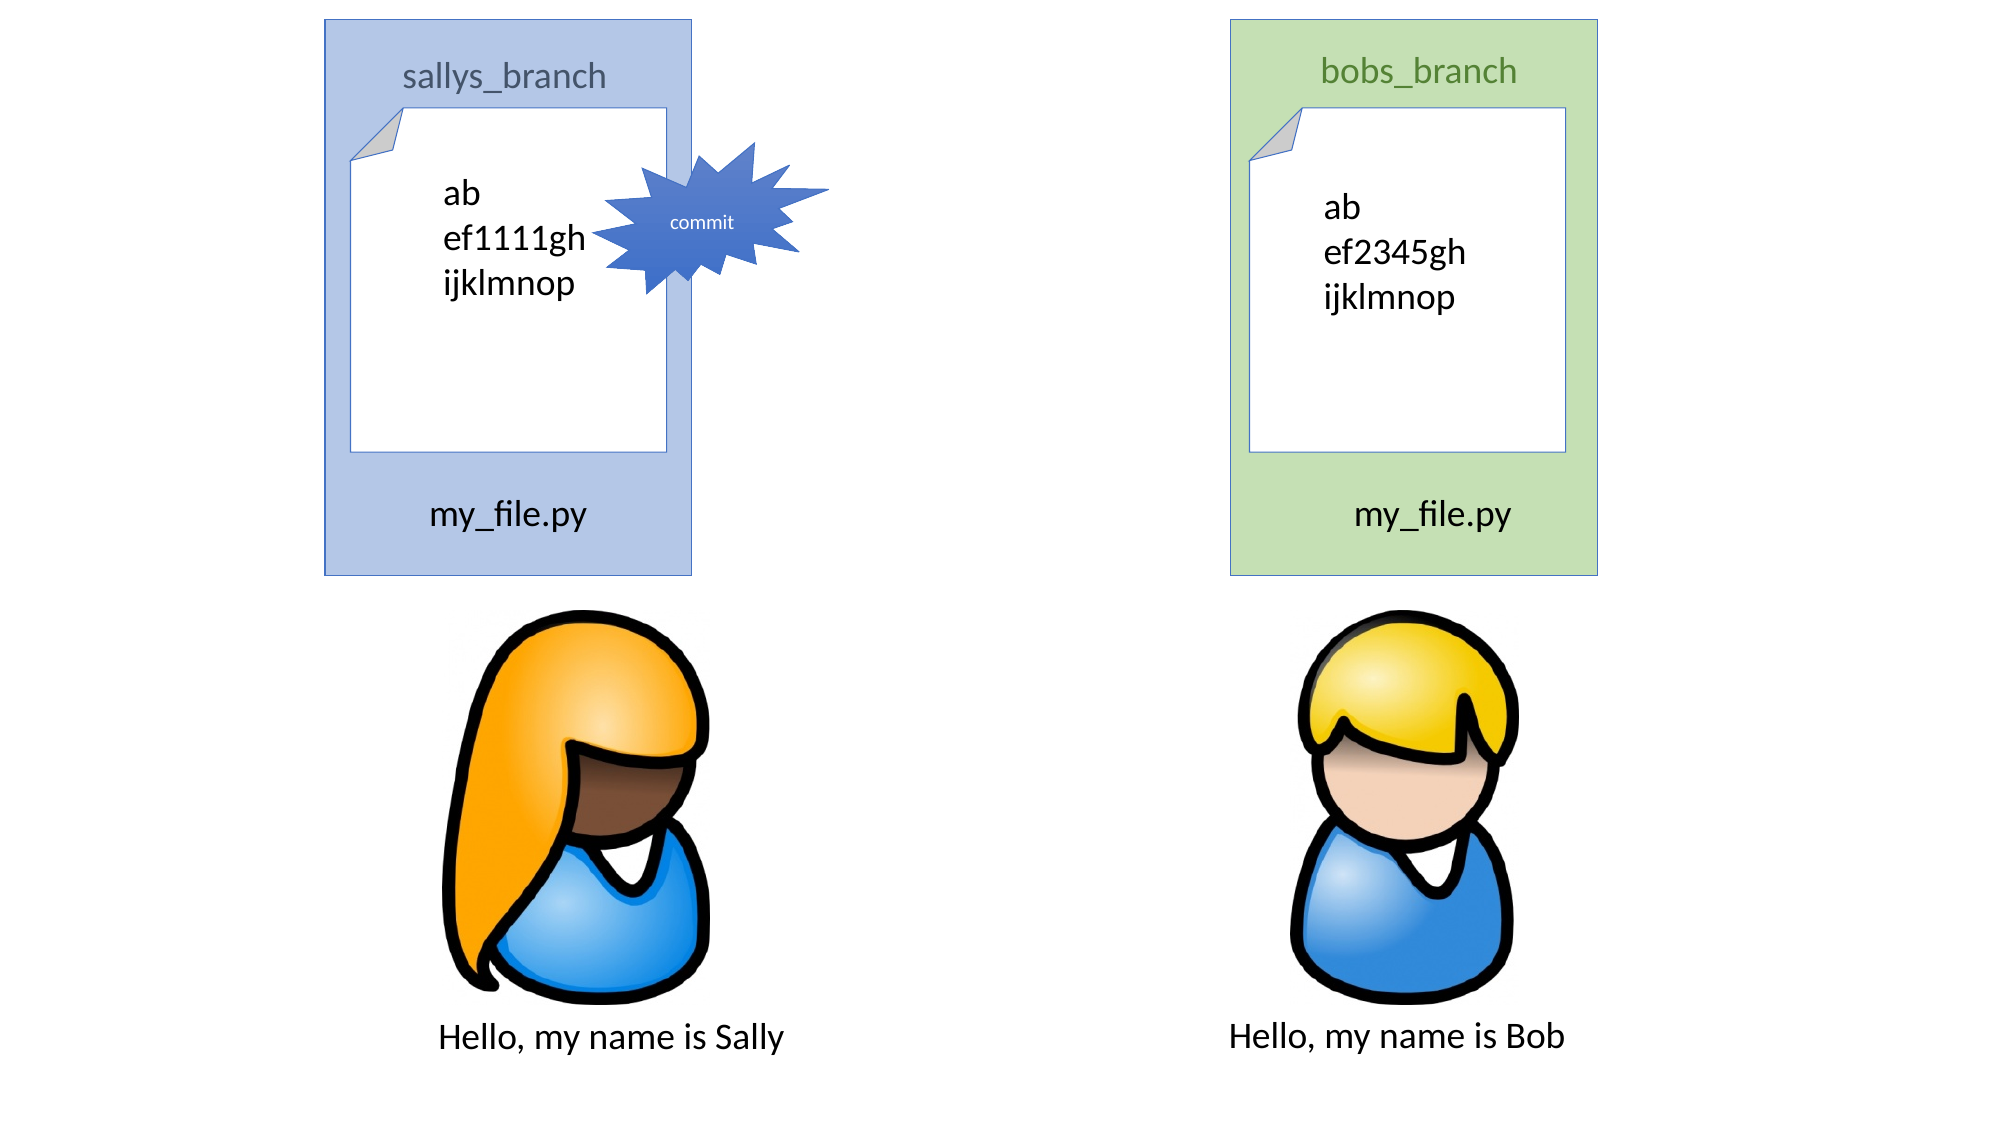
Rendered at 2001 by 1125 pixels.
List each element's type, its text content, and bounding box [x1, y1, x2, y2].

text_box [1230, 19, 1598, 576]
text_box [324, 542, 692, 576]
text_box ab ef1111gh ijklmnop [428, 160, 617, 311]
text_box Hello, my name is Sally [411, 1005, 812, 1065]
picture [1290, 610, 1519, 1005]
text_box bobs_branch [1286, 38, 1552, 99]
text_box [1247, 107, 1567, 453]
text_box commit [591, 141, 830, 295]
text_box [348, 107, 668, 453]
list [217, 610, 935, 1005]
text_box my_file.py [1249, 481, 1616, 542]
text_box my_file.py [324, 481, 692, 542]
text_box [324, 19, 692, 481]
text_box ab ef2345gh ijklmnop [1308, 174, 1497, 325]
text_box sallys_branch [372, 44, 638, 104]
text_box Hello, my name is Bob [1197, 1004, 1598, 1064]
